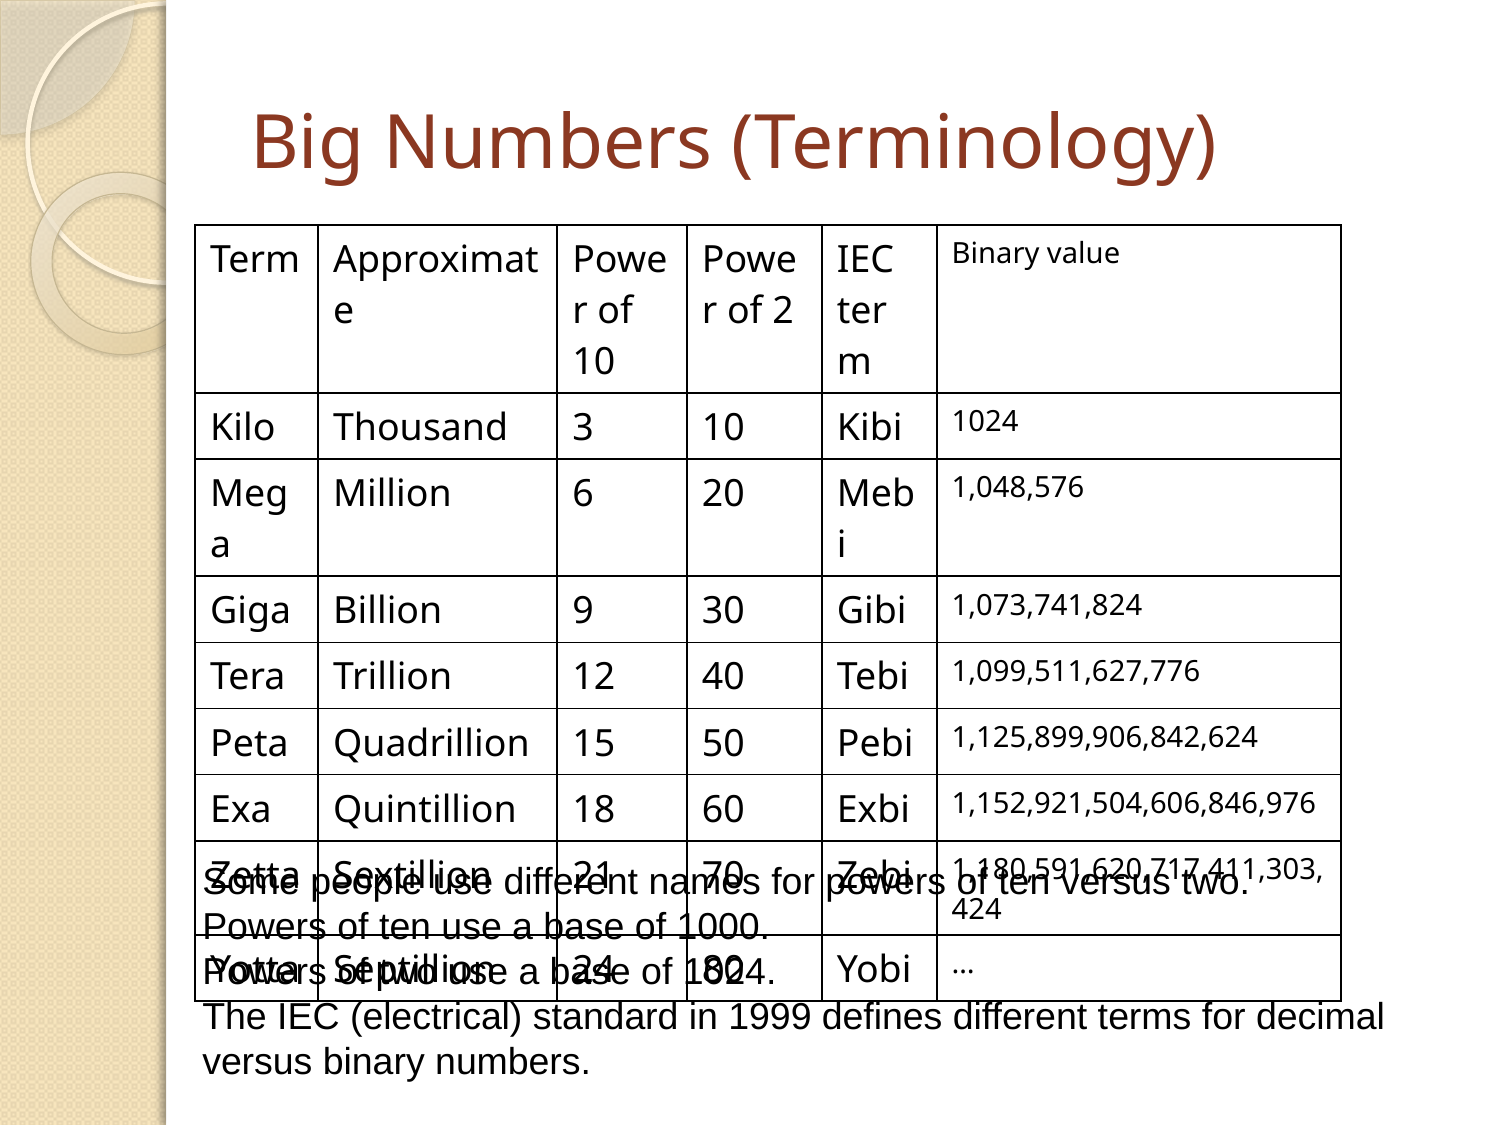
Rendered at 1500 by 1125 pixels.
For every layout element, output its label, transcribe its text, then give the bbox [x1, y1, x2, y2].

table_cell Zetta [196, 842, 317, 849]
table_cell 1024 [938, 394, 1340, 458]
table_cell 10 [688, 394, 821, 458]
table_cell Gibi [823, 577, 936, 642]
table_cell Mega [196, 460, 317, 575]
table_cell 60 [688, 775, 821, 840]
table_cell 3 [558, 394, 686, 458]
table_cell 1,048,576 [938, 460, 1340, 575]
table_cell Sextillion [319, 842, 556, 849]
table_cell 1,125,899,906,842,624 [938, 709, 1340, 774]
table_header Power of 2 [688, 226, 821, 392]
table_header Term [196, 226, 317, 392]
table_cell 15 [558, 709, 686, 774]
table_cell 12 [558, 643, 686, 708]
title Big Numbers (Terminology) [235, 45, 1466, 233]
table_cell Exa [196, 775, 317, 840]
table_cell Peta [196, 709, 317, 774]
table_cell Tera [196, 643, 317, 708]
table_cell 6 [558, 460, 686, 575]
table_cell Thousand [319, 394, 556, 458]
table_cell Quadrillion [319, 709, 556, 774]
table_cell Giga [196, 577, 317, 642]
table_cell 1,099,511,627,776 [938, 643, 1340, 708]
table_cell 30 [688, 577, 821, 642]
text_box Some people use different names for powers of ten versus two. Powers of ten use a base of 1000. Powers of two use a base of 1024. The IEC (electrical) standard in 1999 defines different terms for decimal versus binary numbers. [187, 849, 1425, 1090]
table_cell Kibi [823, 394, 936, 458]
table_cell 1,180,591,620,717,411,303,424 [938, 842, 1340, 849]
table_cell Pebi [823, 709, 936, 774]
table_cell 1,152,921,504,606,846,976 [938, 775, 1340, 840]
table_cell 40 [688, 643, 821, 708]
table_cell 20 [688, 460, 821, 575]
table_header Binary value [938, 226, 1340, 392]
table_cell Million [319, 460, 556, 575]
table_header Power of 10 [558, 226, 686, 392]
table_header IEC term [823, 226, 936, 392]
table_cell 18 [558, 775, 686, 840]
table_cell Kilo [196, 394, 317, 458]
table_cell Mebi [823, 460, 936, 575]
table_cell Zebi [823, 842, 936, 849]
table_cell Billion [319, 577, 556, 642]
table_cell 1,073,741,824 [938, 577, 1340, 642]
table_cell 50 [688, 709, 821, 774]
table_cell 21 [558, 842, 686, 849]
table_cell Trillion [319, 643, 556, 708]
table_cell Quintillion [319, 775, 556, 840]
table_cell Tebi [823, 643, 936, 708]
table_cell 70 [688, 842, 821, 849]
table_cell 9 [558, 577, 686, 642]
table_header Approximate [319, 226, 556, 392]
table_cell Exbi [823, 775, 936, 840]
